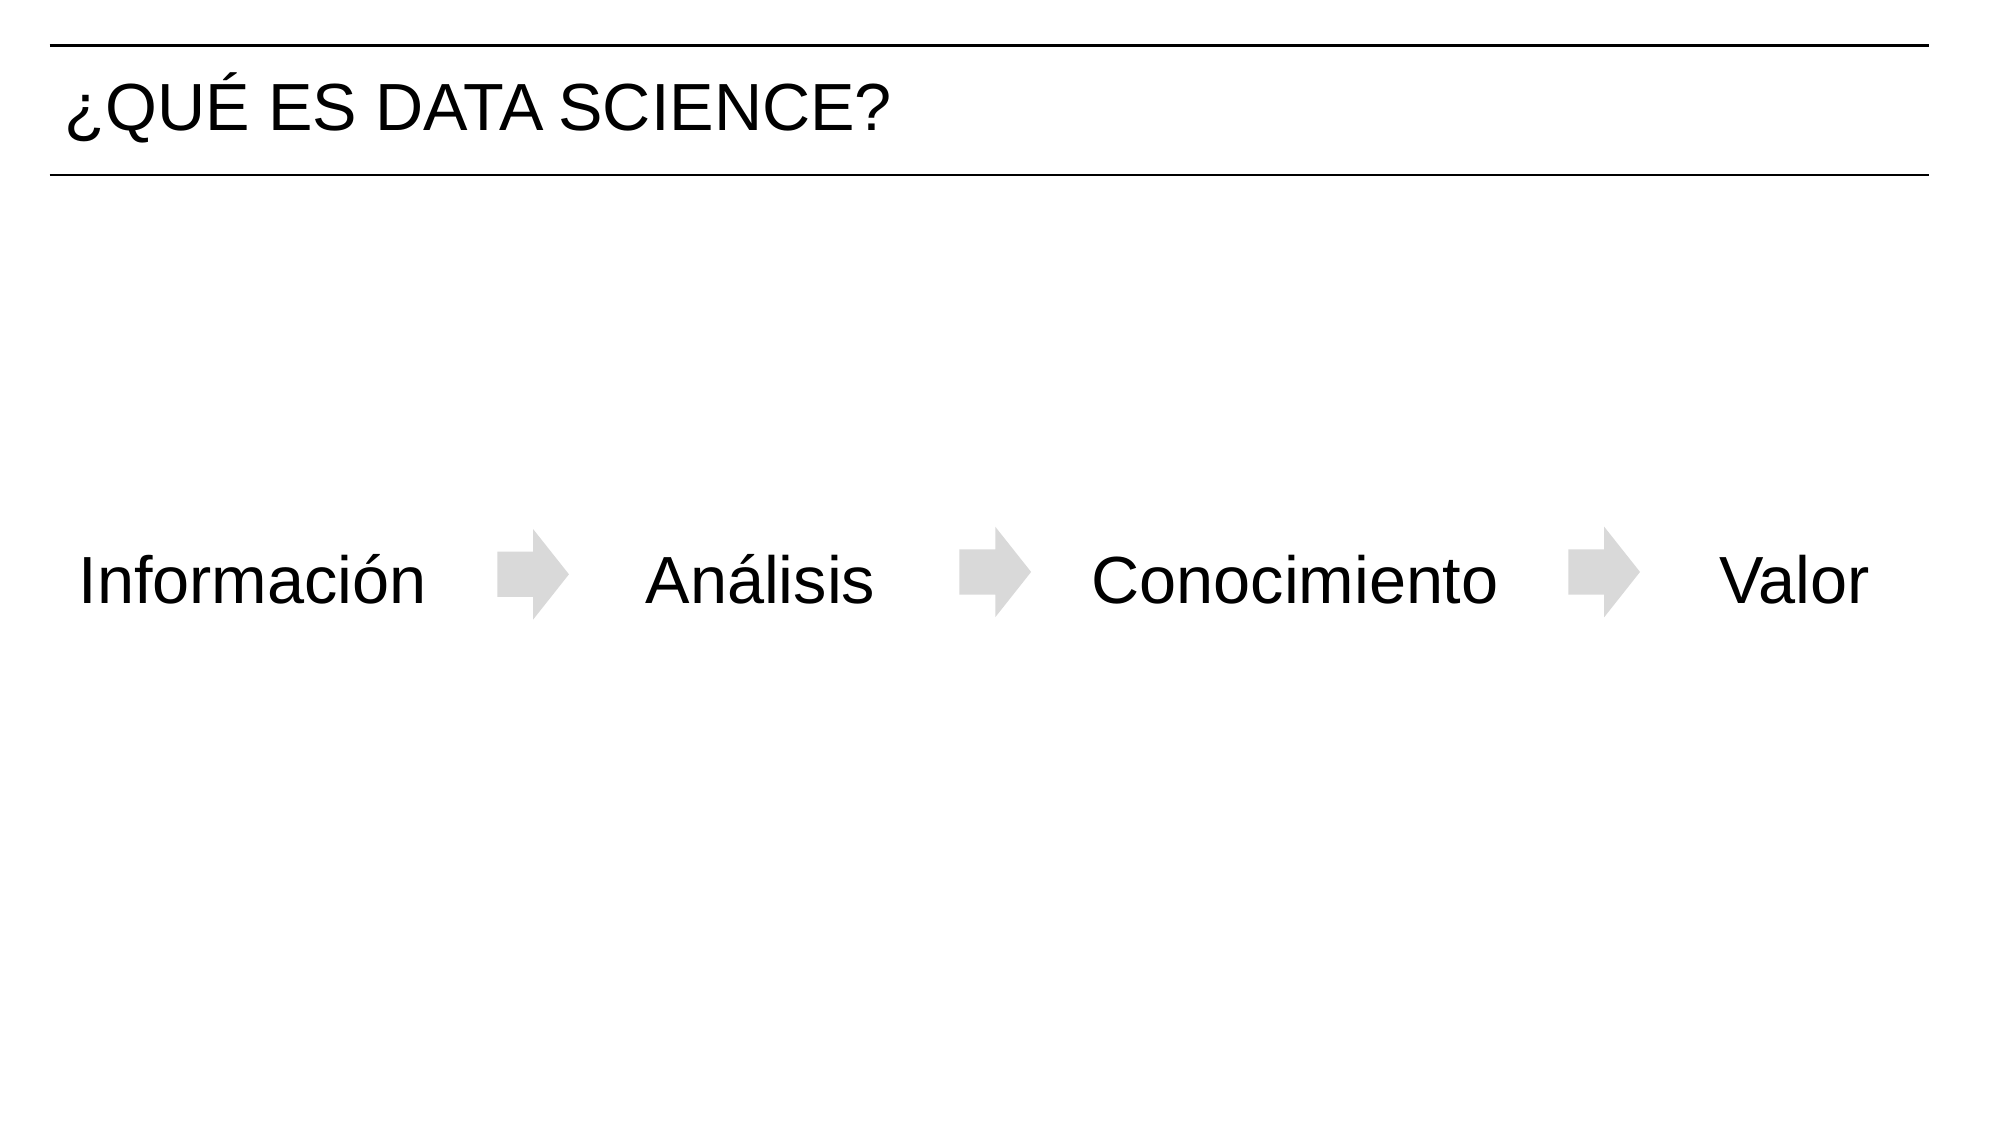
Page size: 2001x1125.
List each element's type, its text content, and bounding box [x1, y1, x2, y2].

text_box [496, 526, 571, 623]
text_box Valor [1704, 529, 1885, 624]
text_box [1567, 523, 1642, 621]
text_box Conocimiento [1076, 529, 1514, 624]
text_box Análisis [631, 529, 891, 624]
text_box Información [63, 529, 442, 624]
text_box [958, 523, 1033, 621]
title ¿QUÉ ES DATA SCIENCE? [49, 64, 1929, 153]
